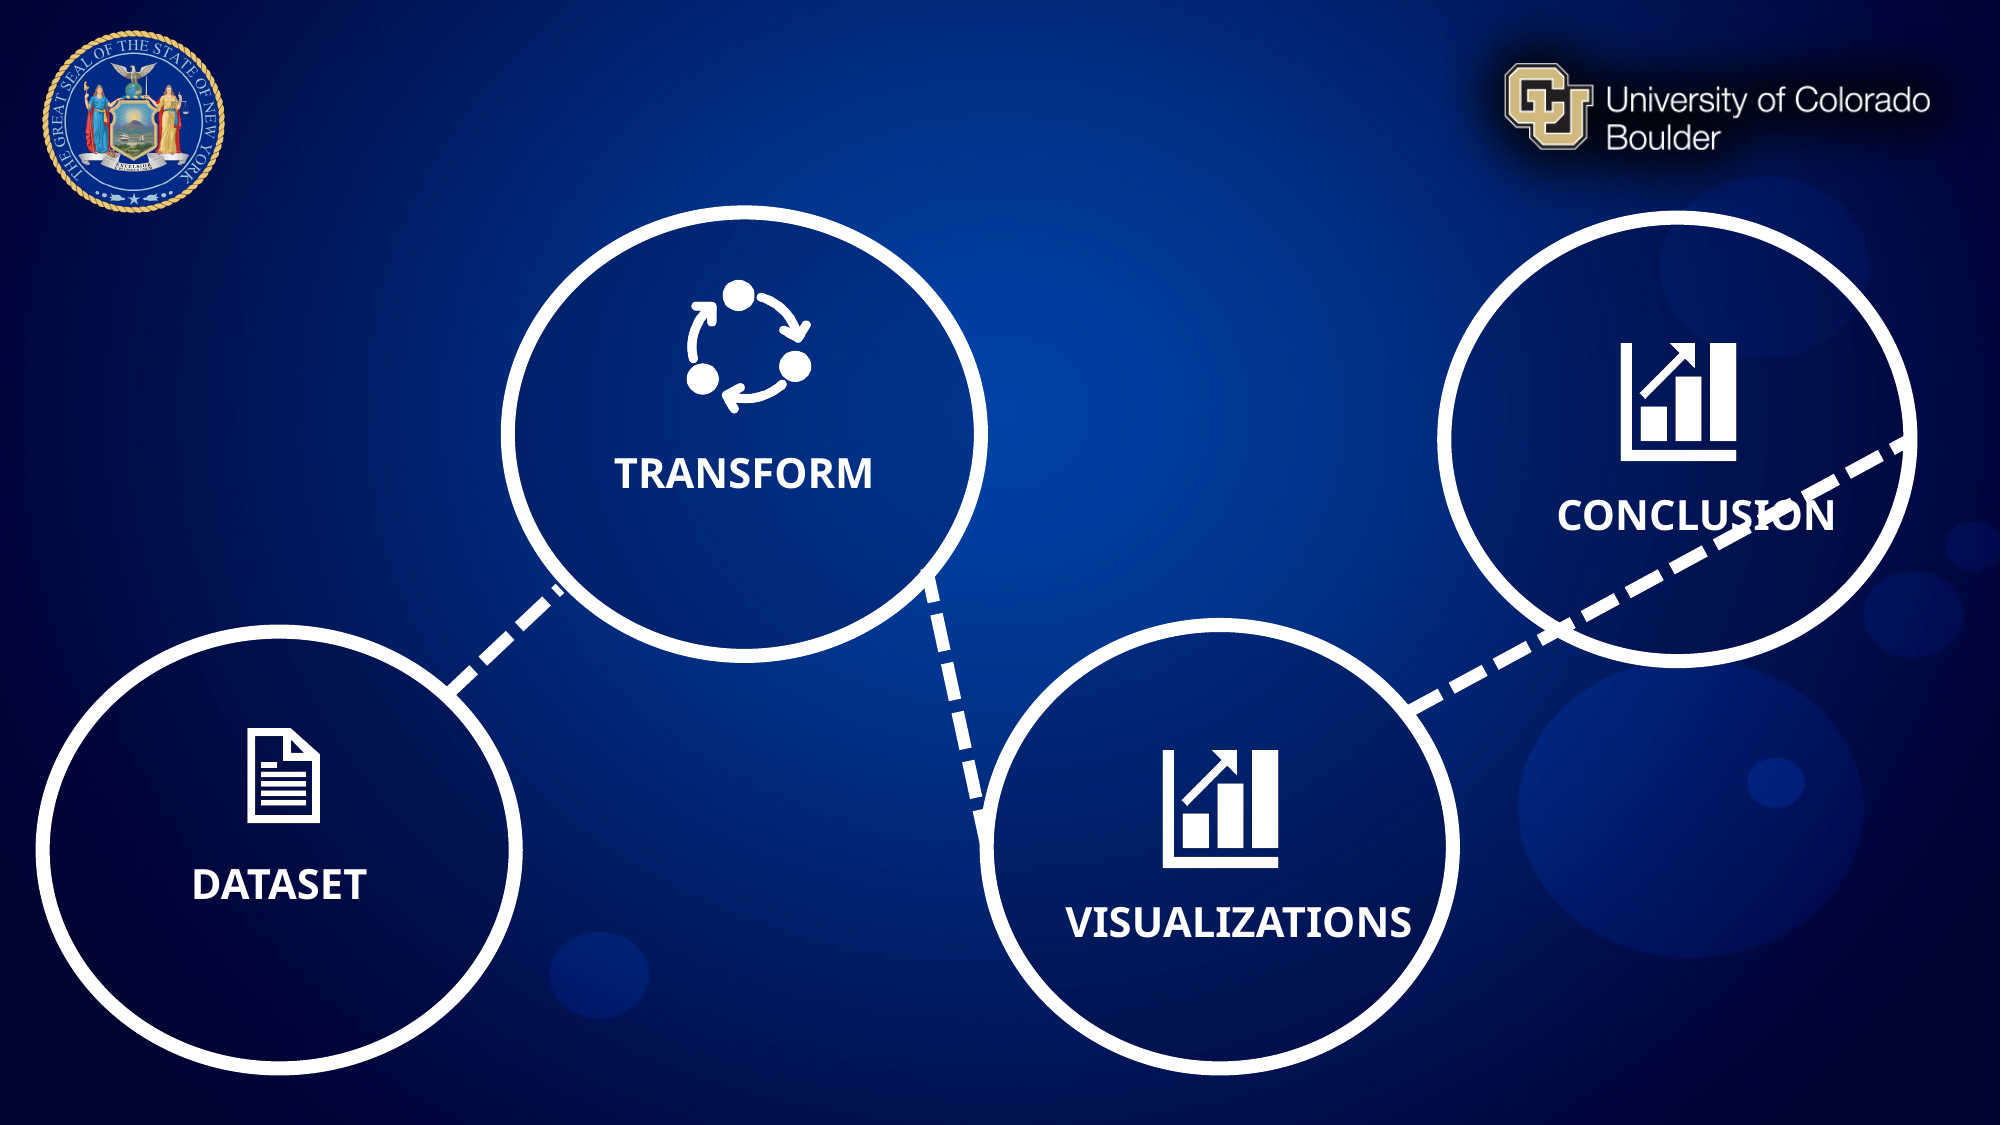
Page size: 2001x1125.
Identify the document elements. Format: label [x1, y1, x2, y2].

text_box [42, 631, 517, 1069]
text_box [445, 587, 561, 696]
text_box [1407, 595, 1514, 713]
text_box [507, 211, 982, 657]
text_box [986, 624, 1454, 1069]
picture [0, 0, 2000, 1125]
text_box [926, 567, 1056, 691]
text_box [1443, 217, 1911, 662]
